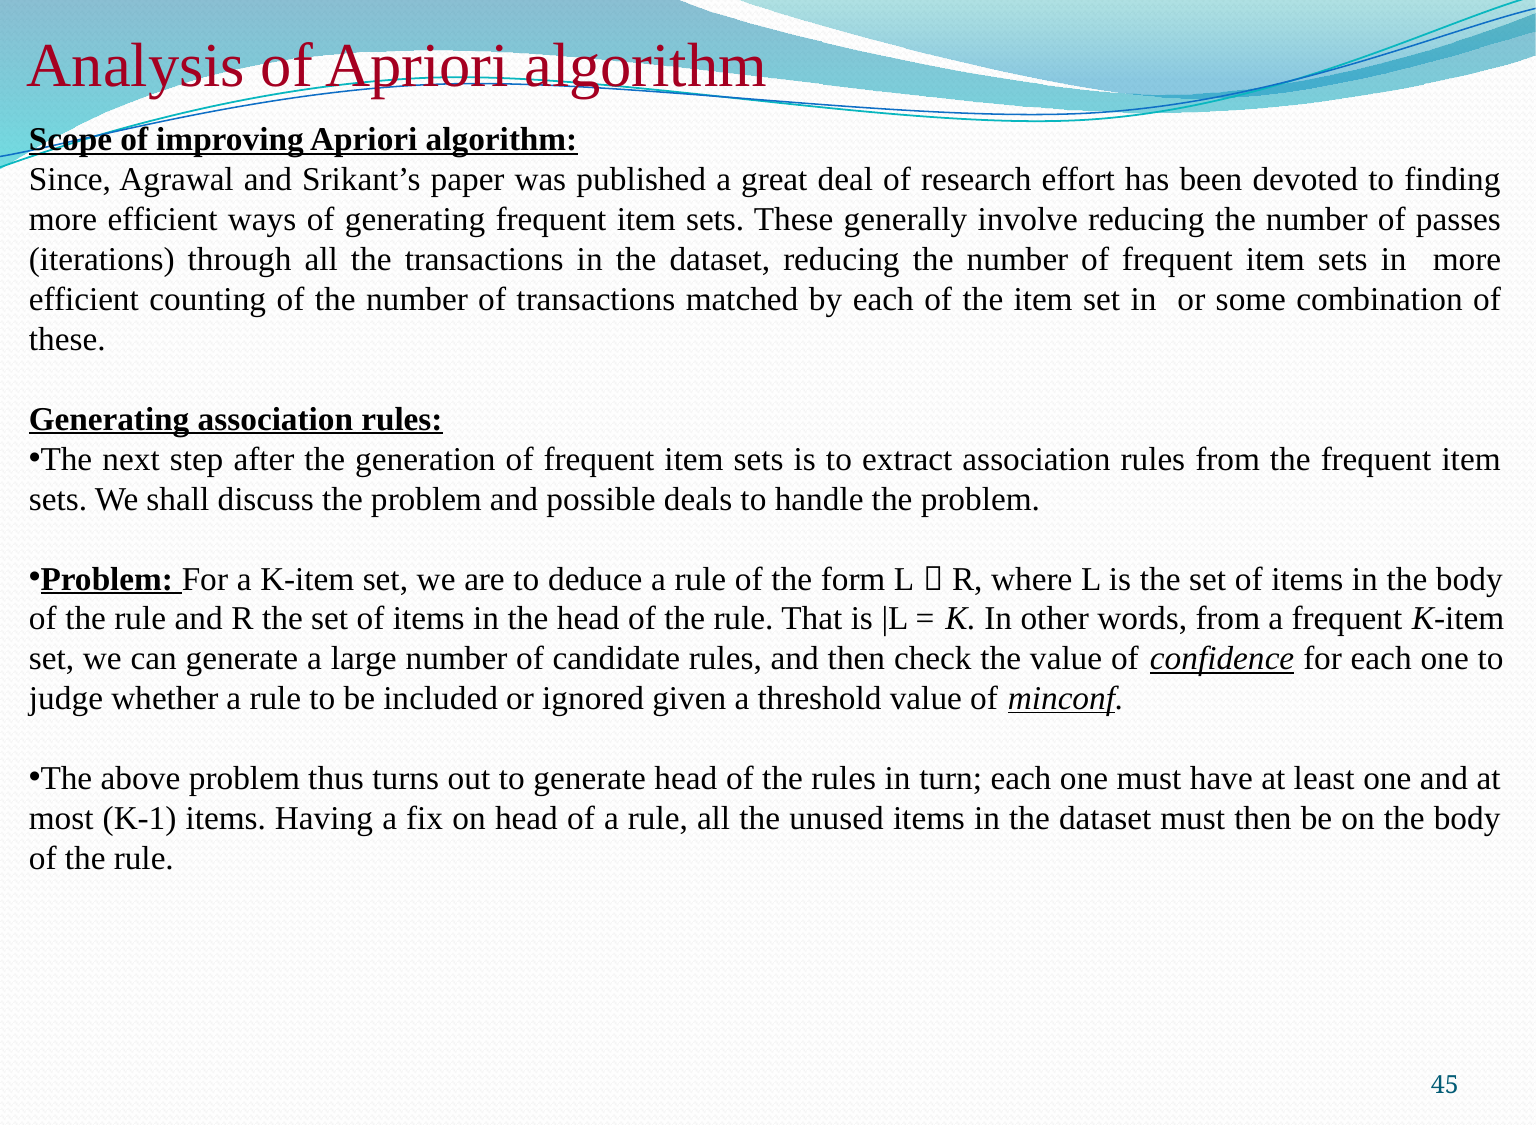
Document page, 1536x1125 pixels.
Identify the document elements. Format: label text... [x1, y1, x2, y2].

title Analysis of Apriori algorithm [26, 0, 1536, 100]
slide_number 45 [1330, 1042, 1459, 1103]
